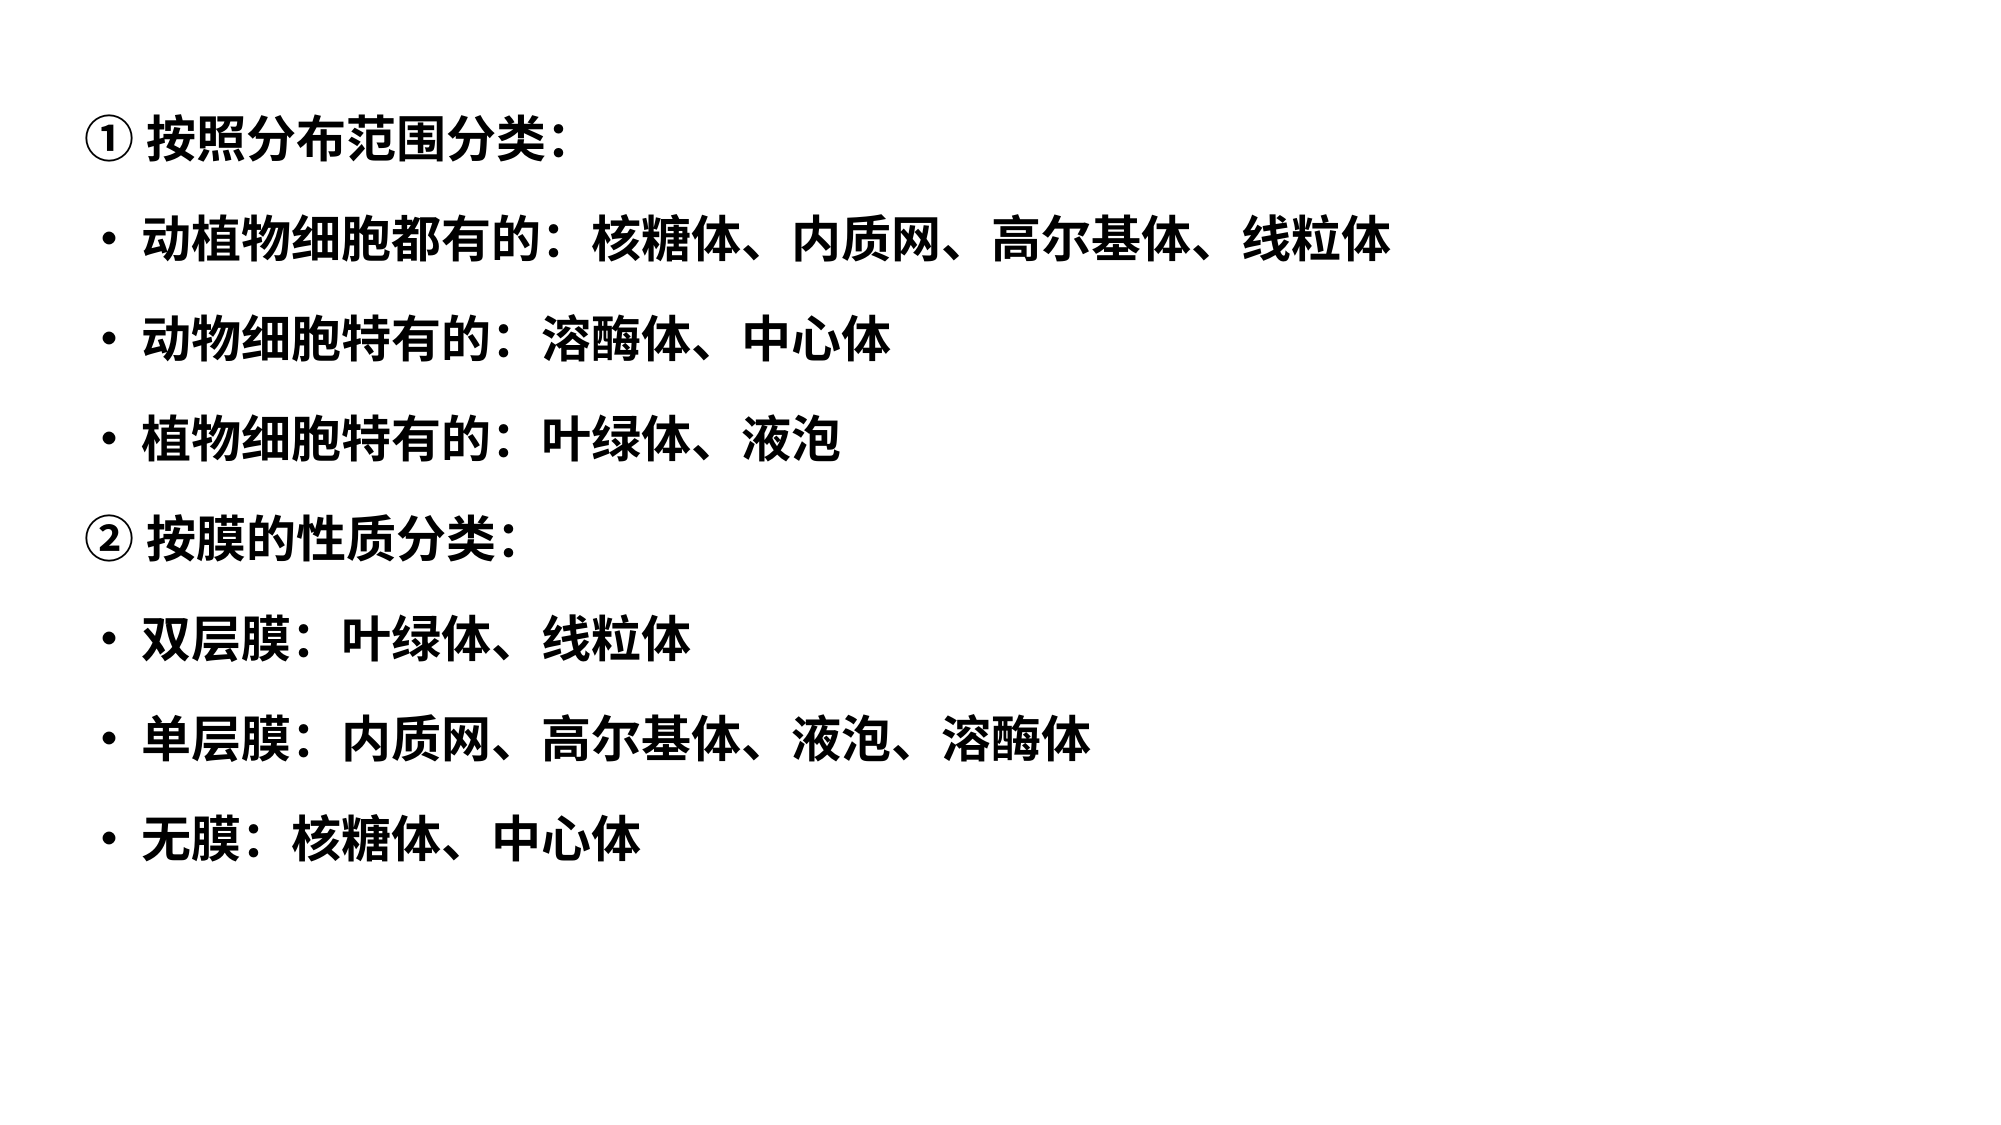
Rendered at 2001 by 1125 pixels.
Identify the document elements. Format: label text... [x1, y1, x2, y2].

text_box ①按照分布范围分类： • 动植物细胞都有的：核糖体、内质网、高尔基体、线粒体 • 动物细胞特有的：溶酶体、中心体 • 植物细胞特有的：叶绿体、液泡 ②按膜的性质分类： • 双层膜：叶绿体、线粒体 • 单层膜：内质网、高尔基体、液泡、溶酶体 • 无膜：核糖体、中心体 [69, 70, 1591, 796]
